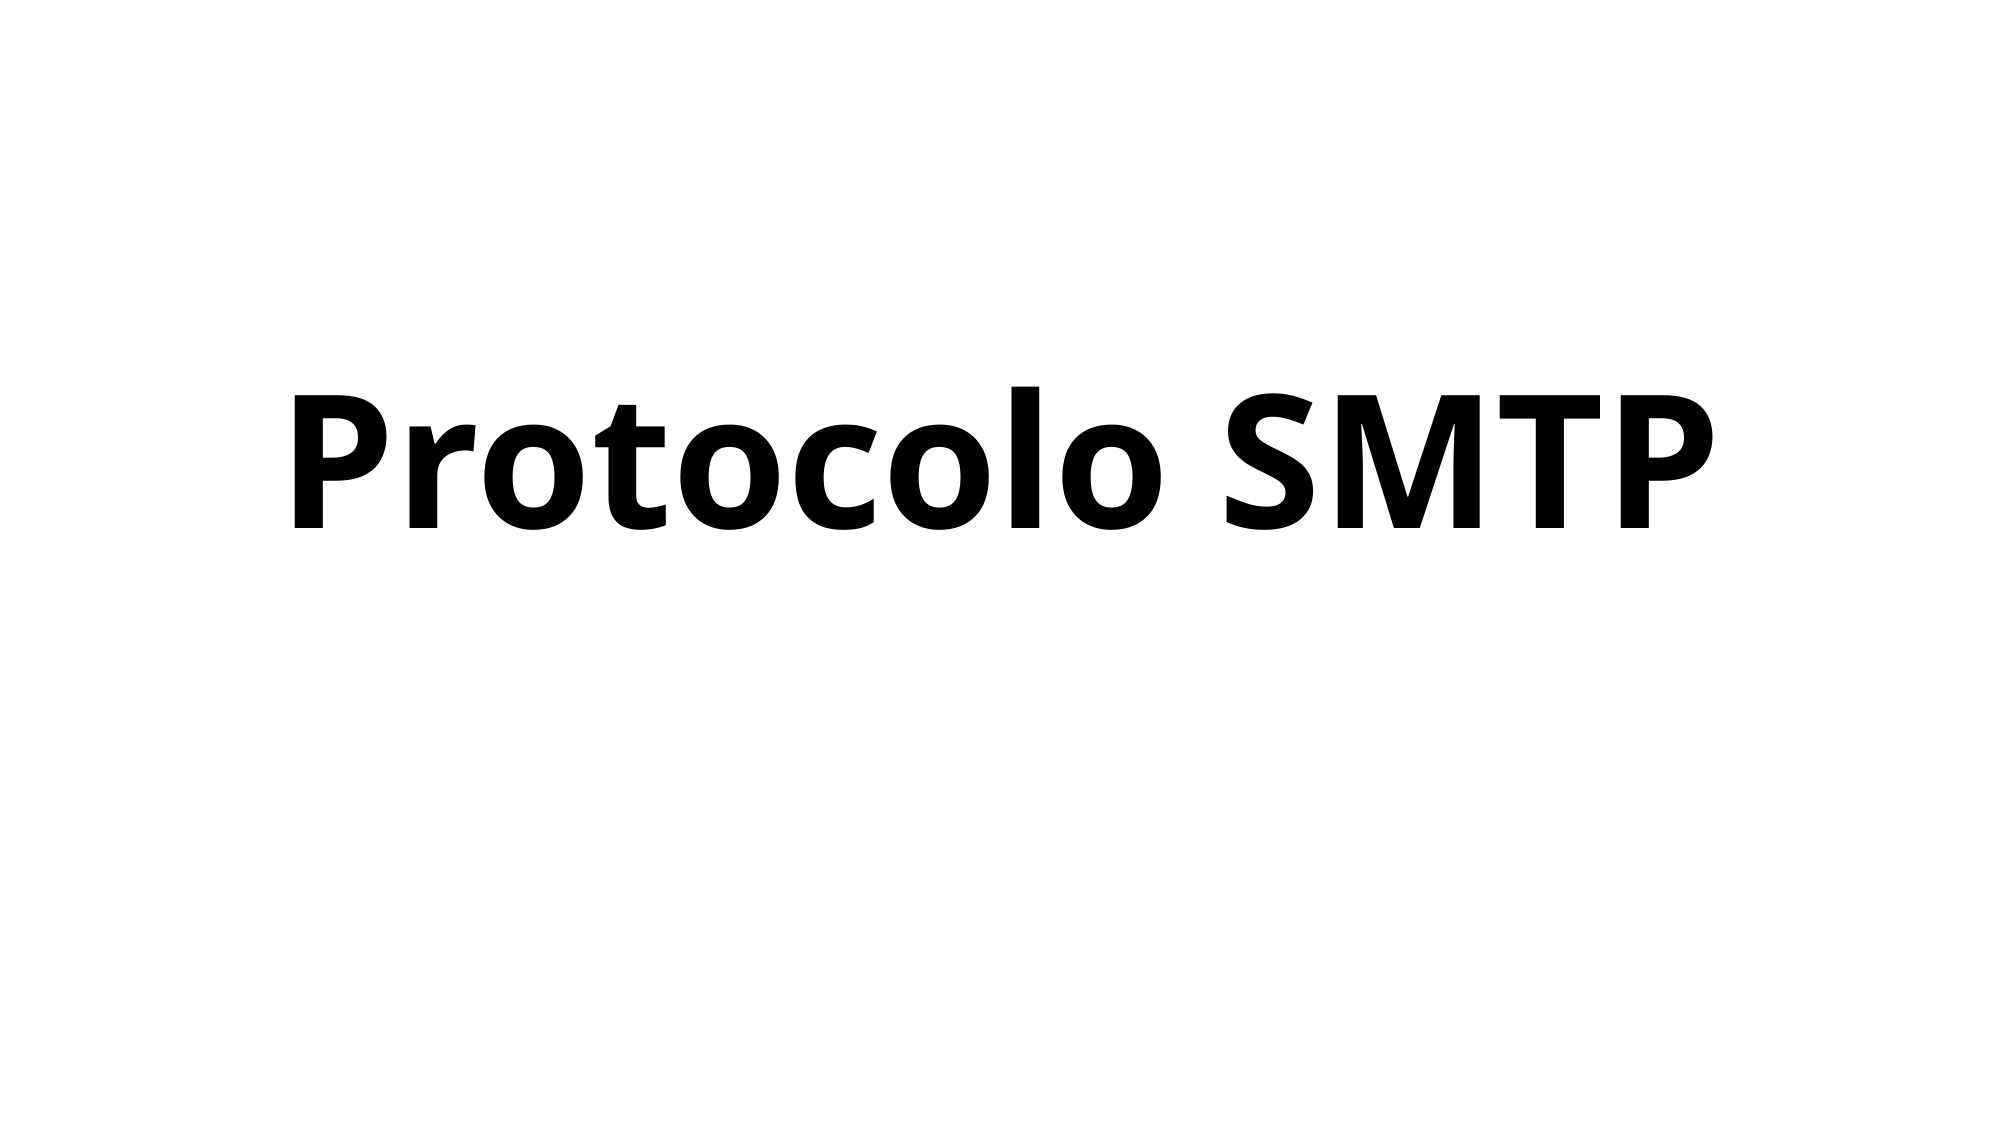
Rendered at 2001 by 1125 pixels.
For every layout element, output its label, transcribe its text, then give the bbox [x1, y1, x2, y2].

title Protocolo SMTP [249, 184, 1750, 576]
